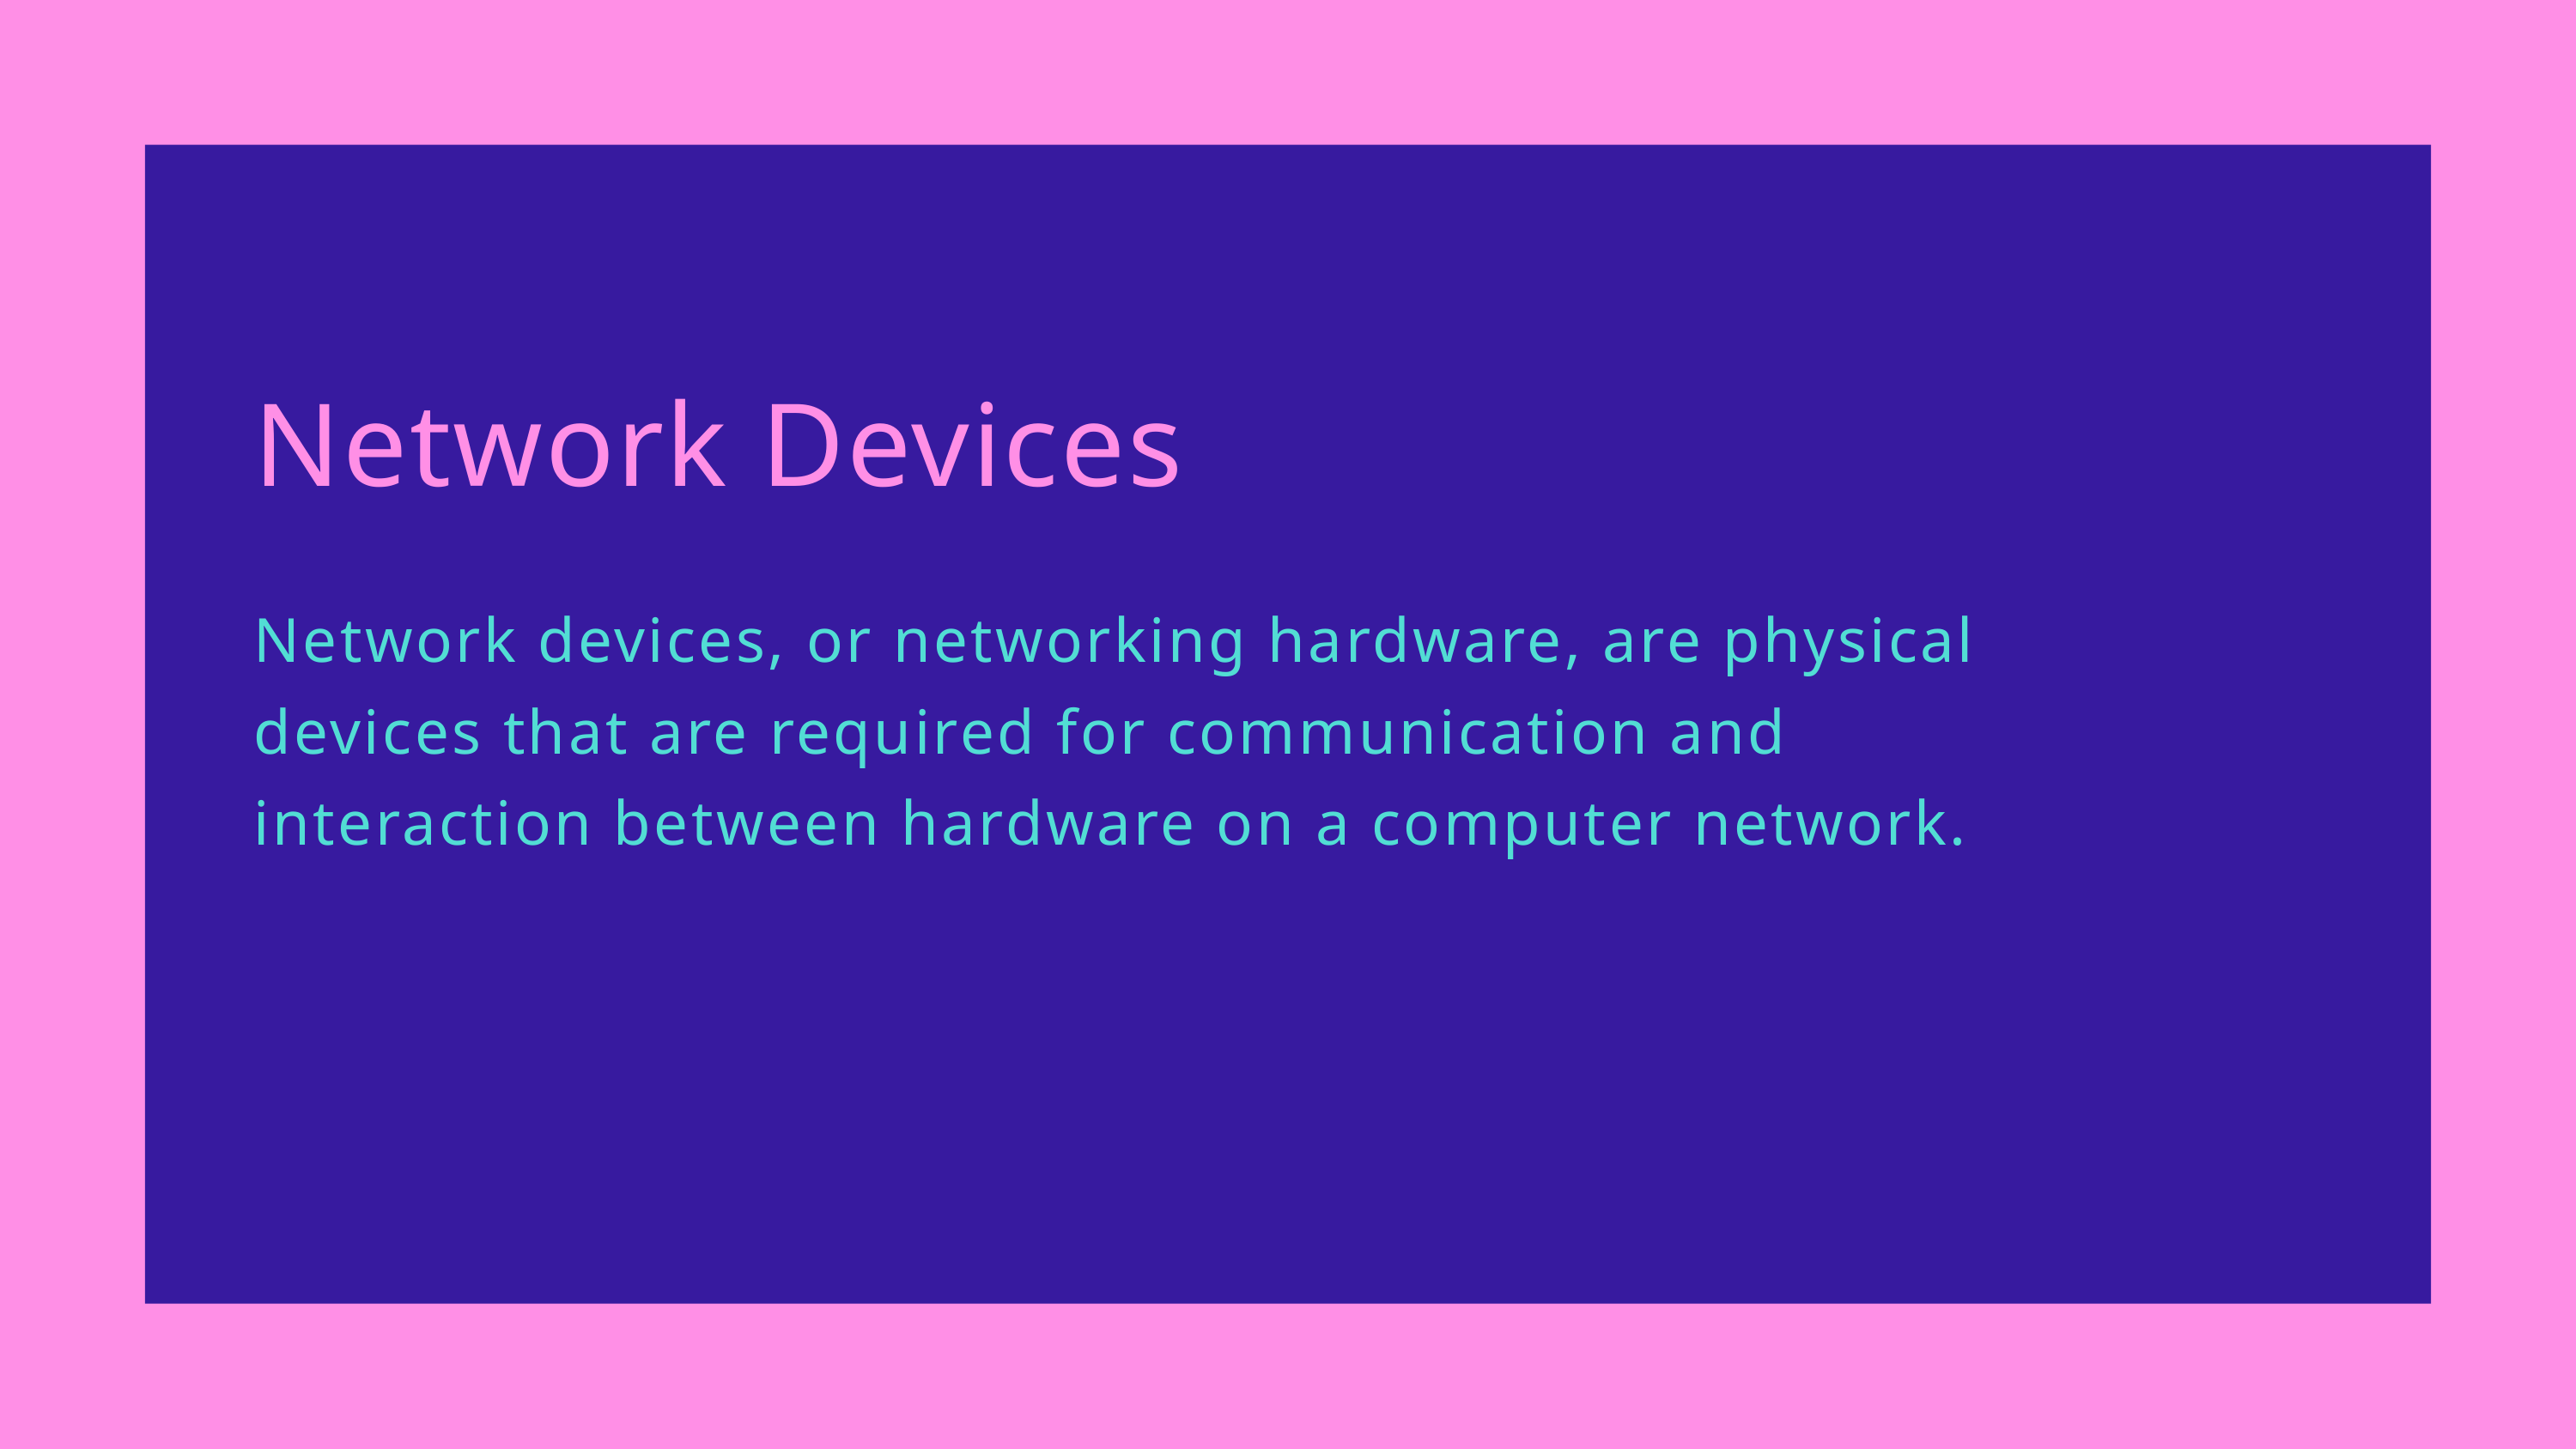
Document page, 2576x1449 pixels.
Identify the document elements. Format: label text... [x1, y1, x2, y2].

text_box Network devices, or networking hardware, are physical devices that are required for communication and interaction between hardware on a computer network. [253, 583, 2090, 858]
text_box Network Devices [253, 395, 1592, 510]
text_box [144, 144, 2432, 1304]
